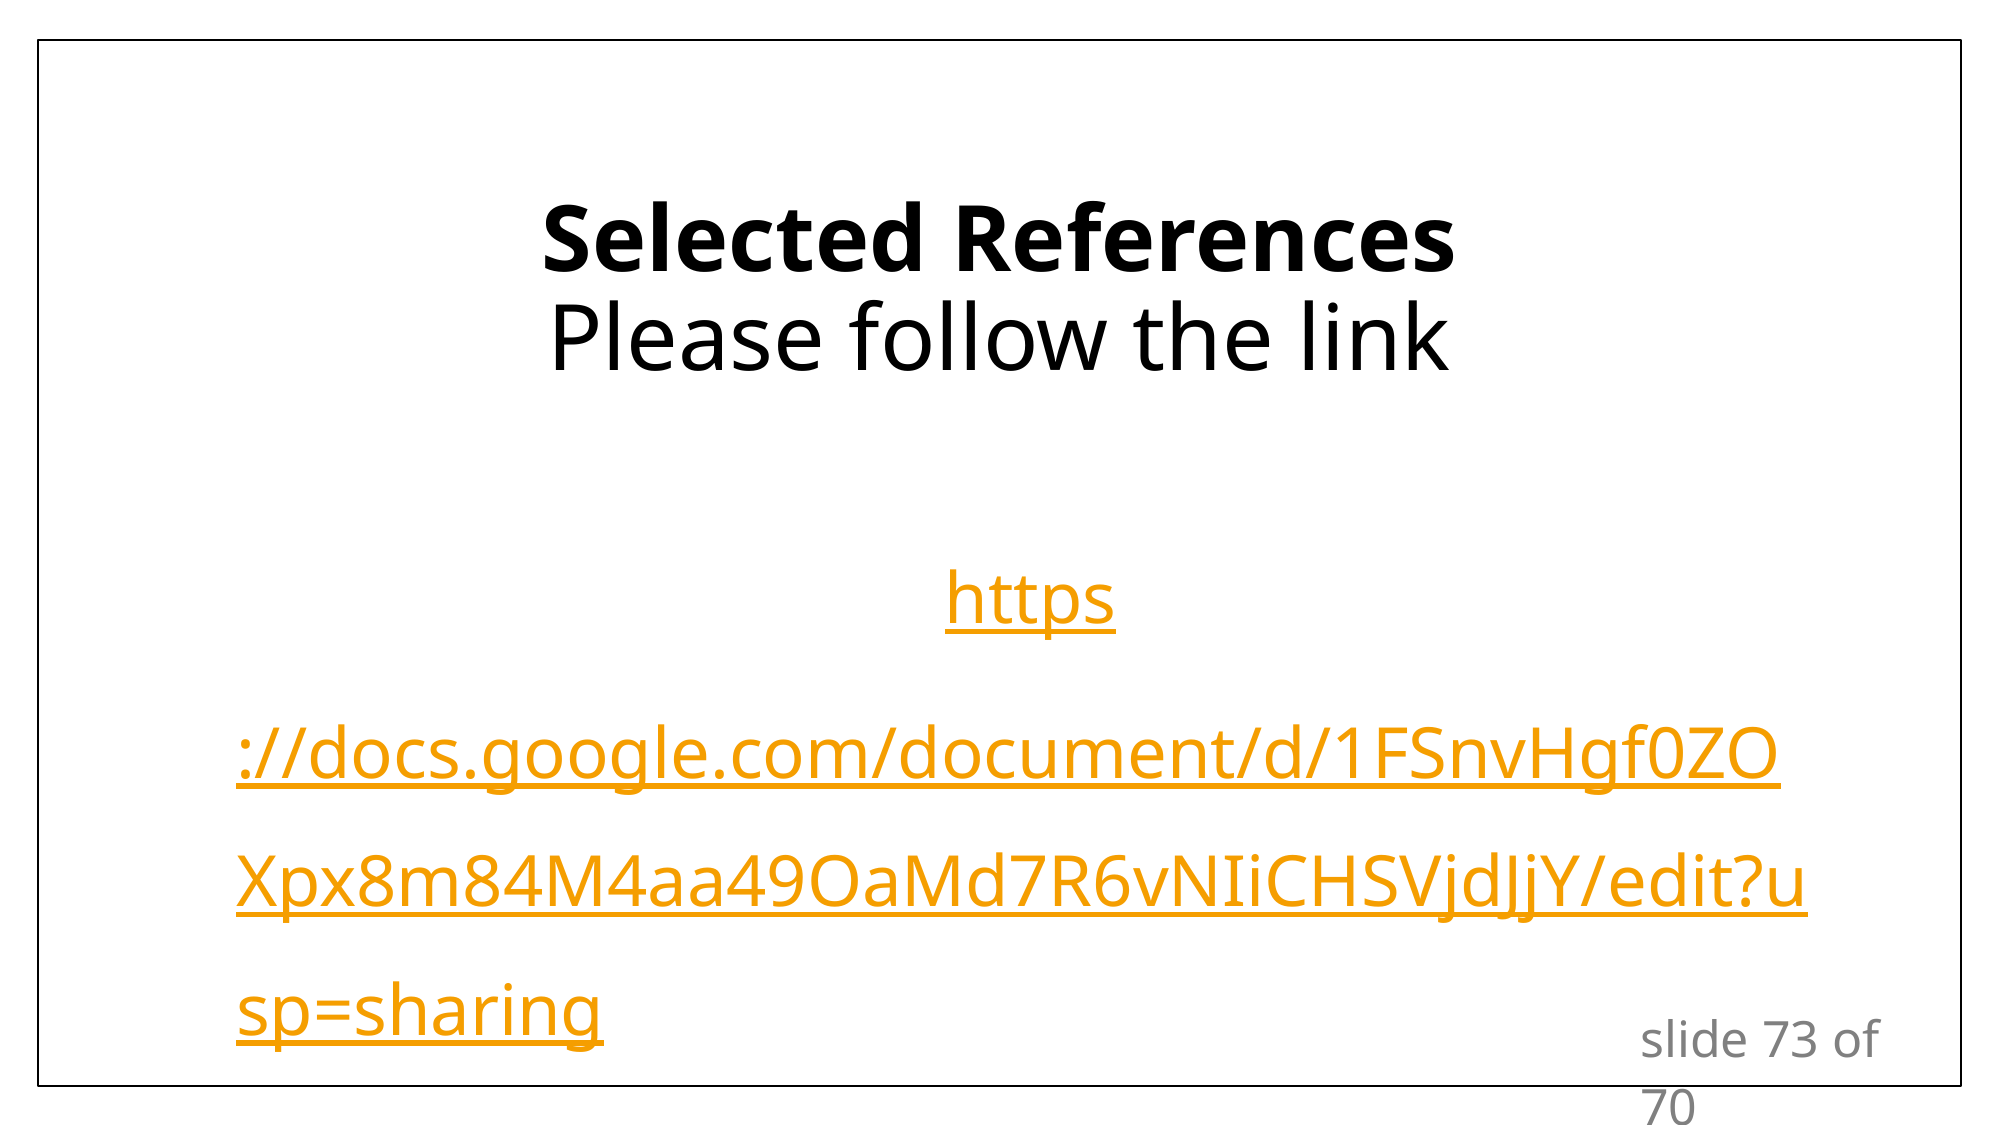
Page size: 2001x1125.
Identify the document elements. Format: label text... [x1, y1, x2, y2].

list [131, 128, 1868, 1053]
text_box Selected References Please follow the link [189, 162, 1810, 421]
text_box https://docs.google.com/document/d/1FSnvHgf0ZOXpx8m84M4aa49OaMd7R6vNIiCHSVjdJjY/edit?usp=sharing [220, 487, 1841, 814]
